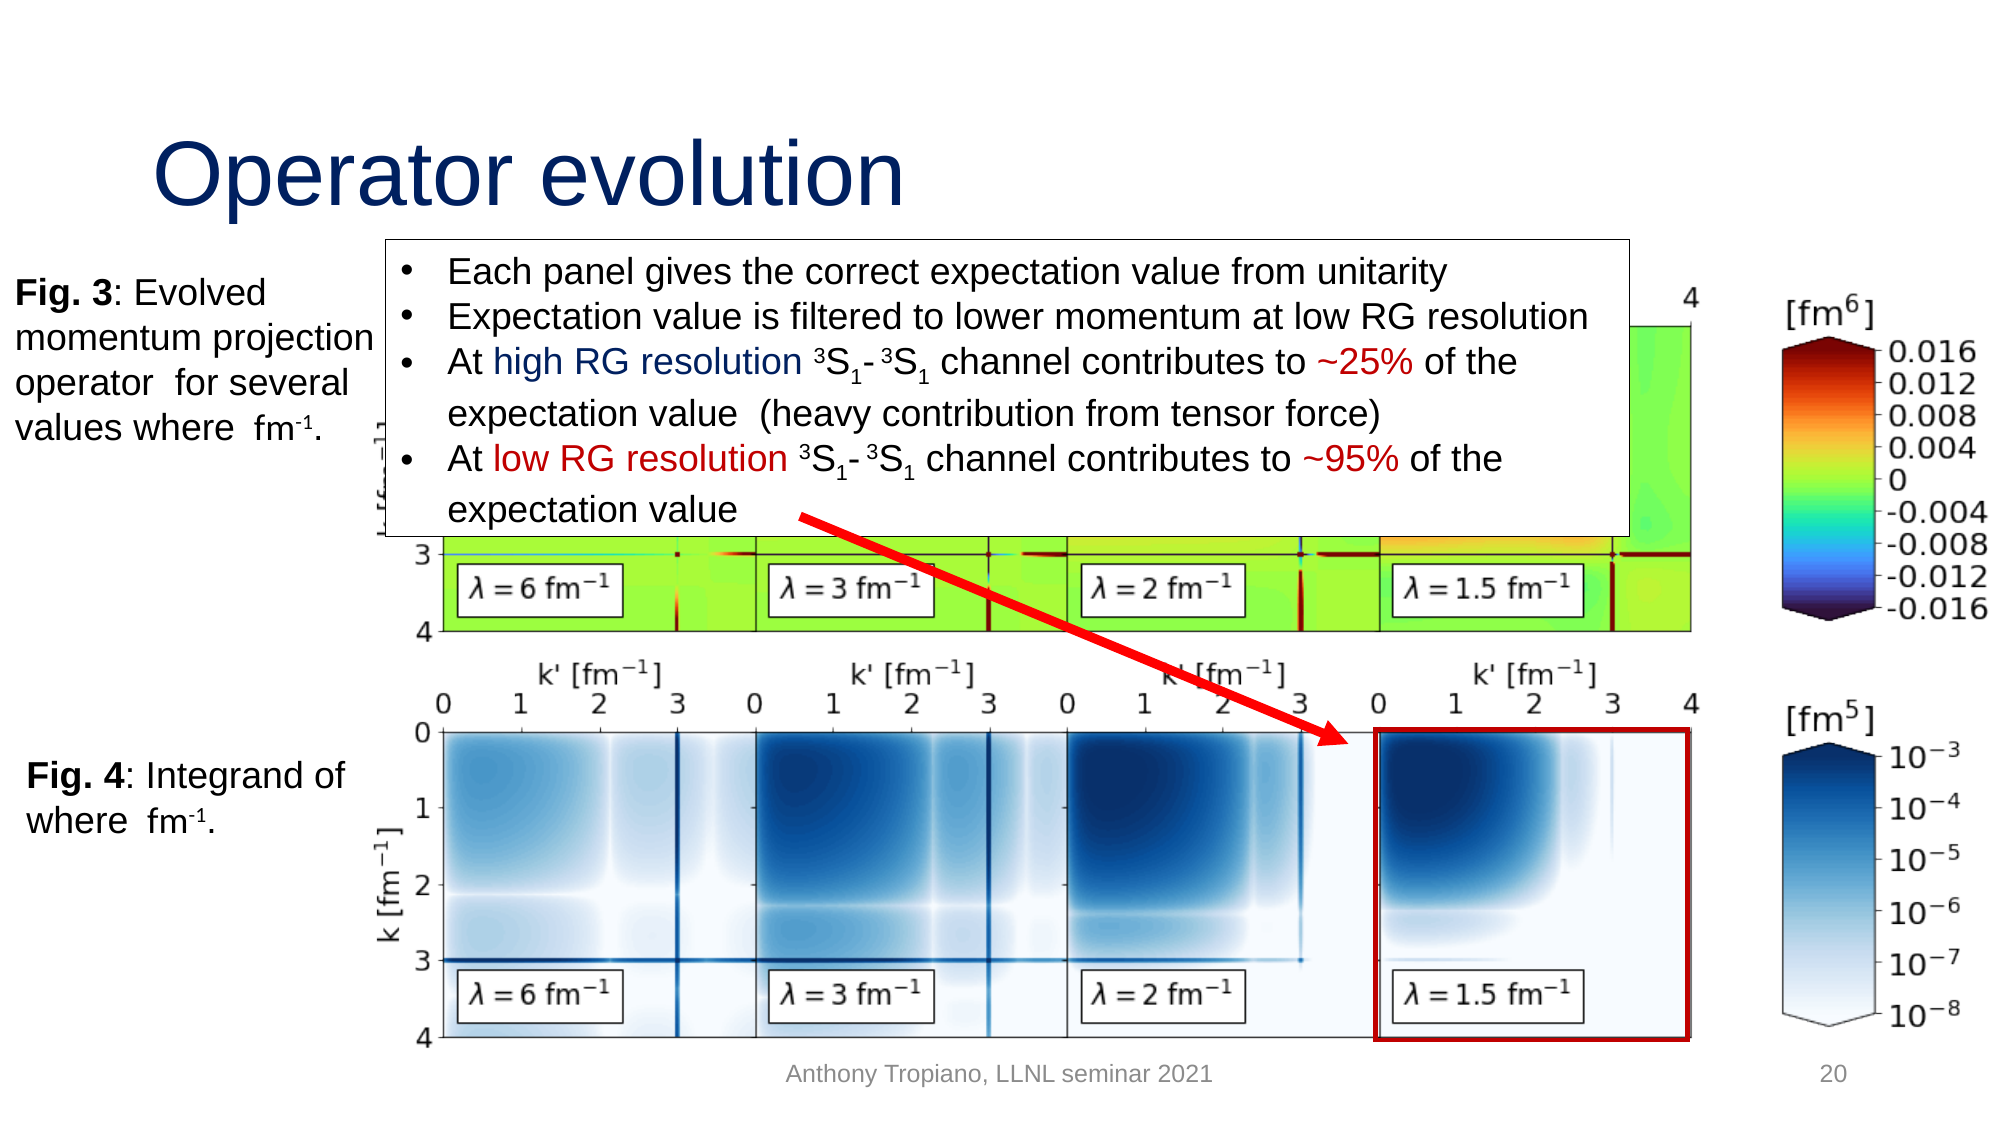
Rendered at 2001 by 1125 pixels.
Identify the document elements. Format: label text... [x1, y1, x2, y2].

title Operator evolution [137, 59, 1863, 278]
picture [361, 239, 2000, 1066]
footer Anthony Tropiano, LLNL seminar 2021 [662, 1066, 1338, 1103]
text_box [799, 516, 1349, 744]
slide_number 20 [1412, 1066, 1863, 1103]
